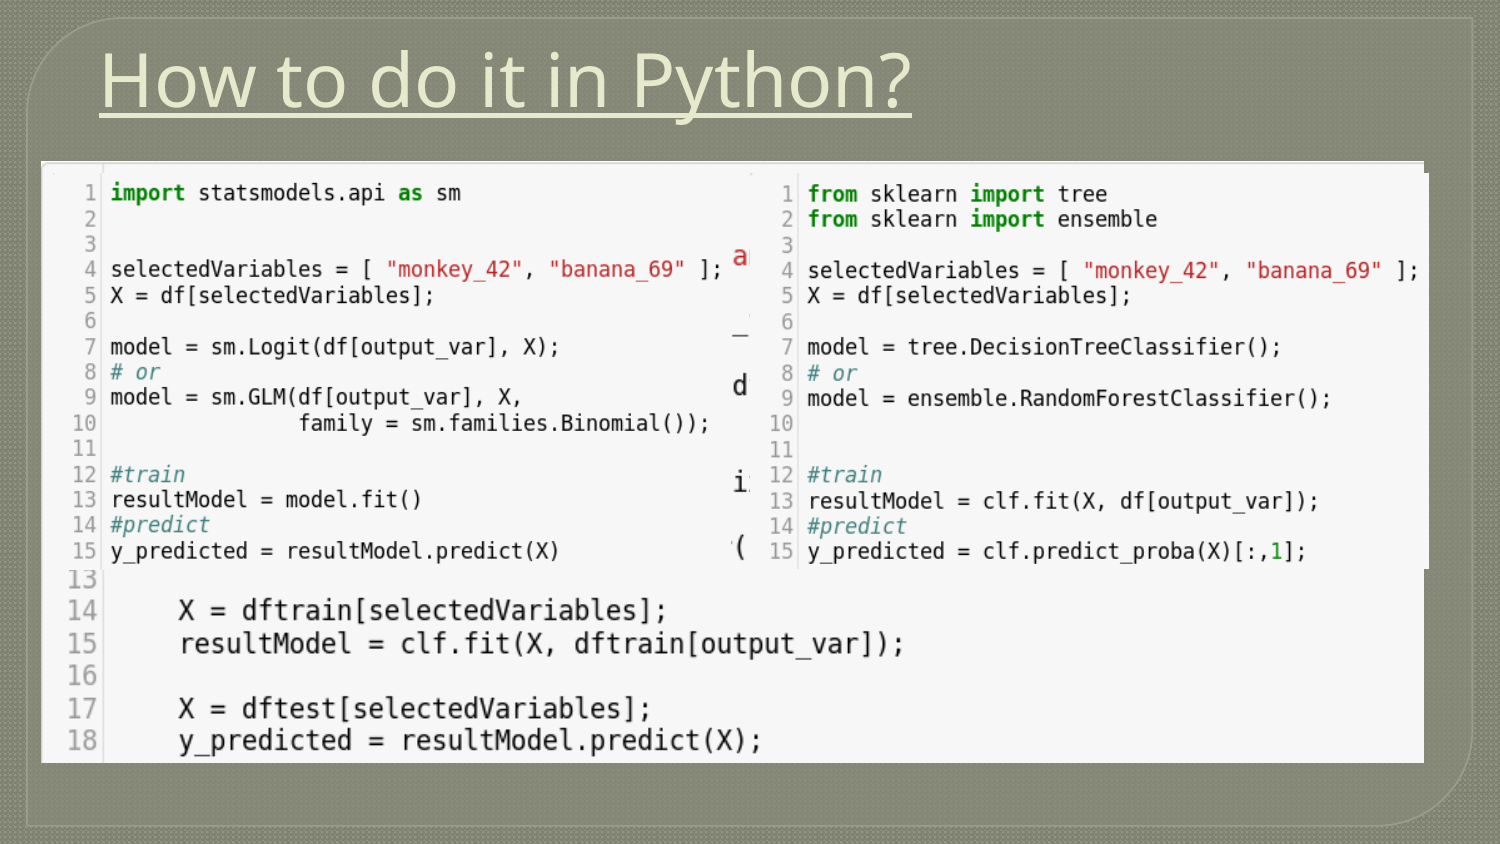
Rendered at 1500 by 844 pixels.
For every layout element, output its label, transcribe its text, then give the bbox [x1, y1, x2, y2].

picture [41, 161, 1429, 764]
title How to do it in Python? [75, 0, 1425, 138]
